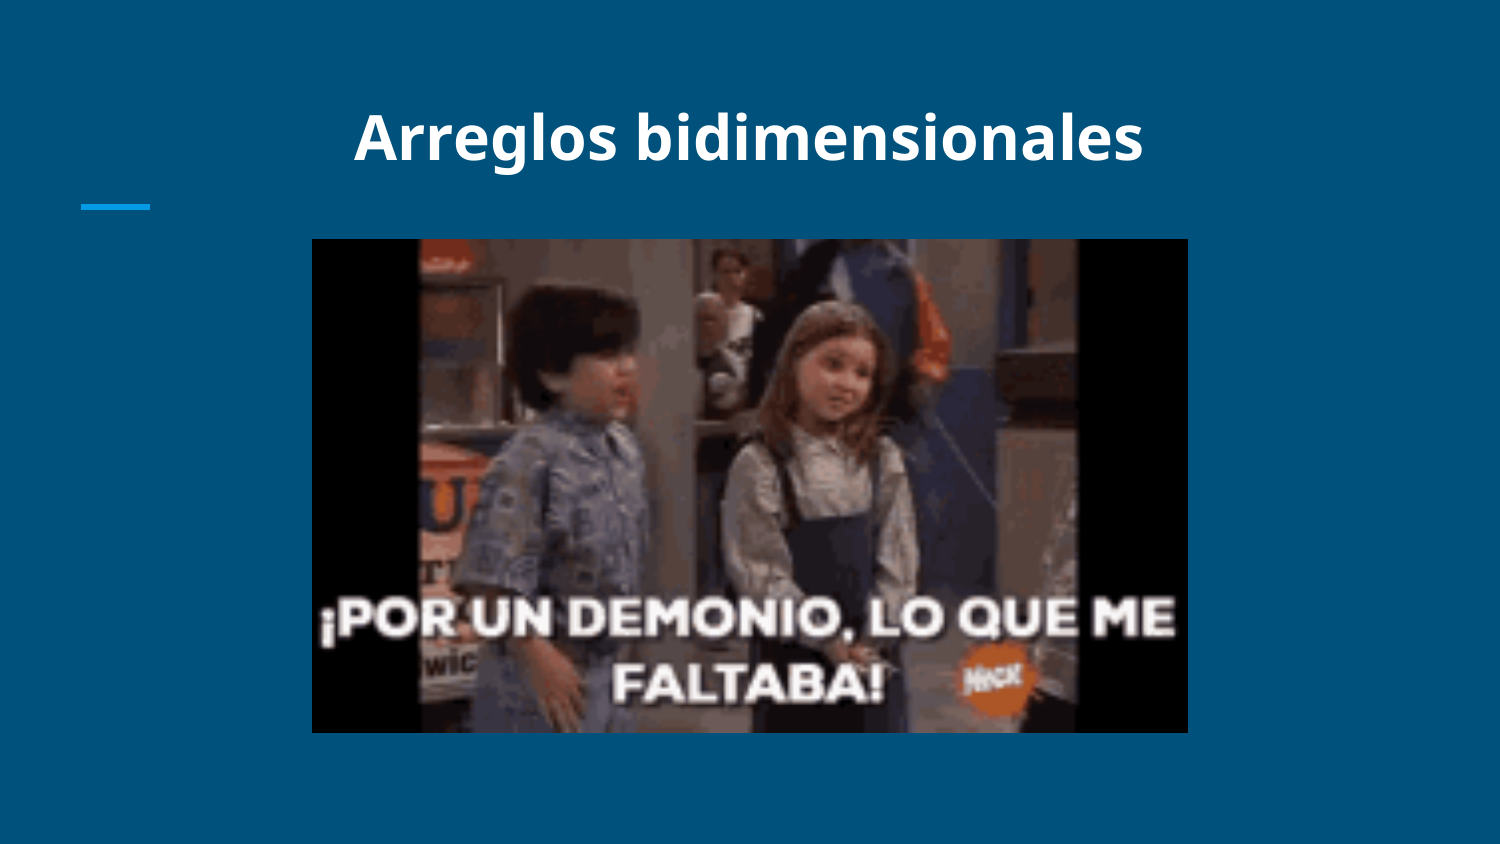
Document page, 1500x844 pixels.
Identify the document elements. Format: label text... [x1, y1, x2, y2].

picture [313, 240, 1187, 732]
title Arreglos bidimensionales [63, 75, 1437, 188]
